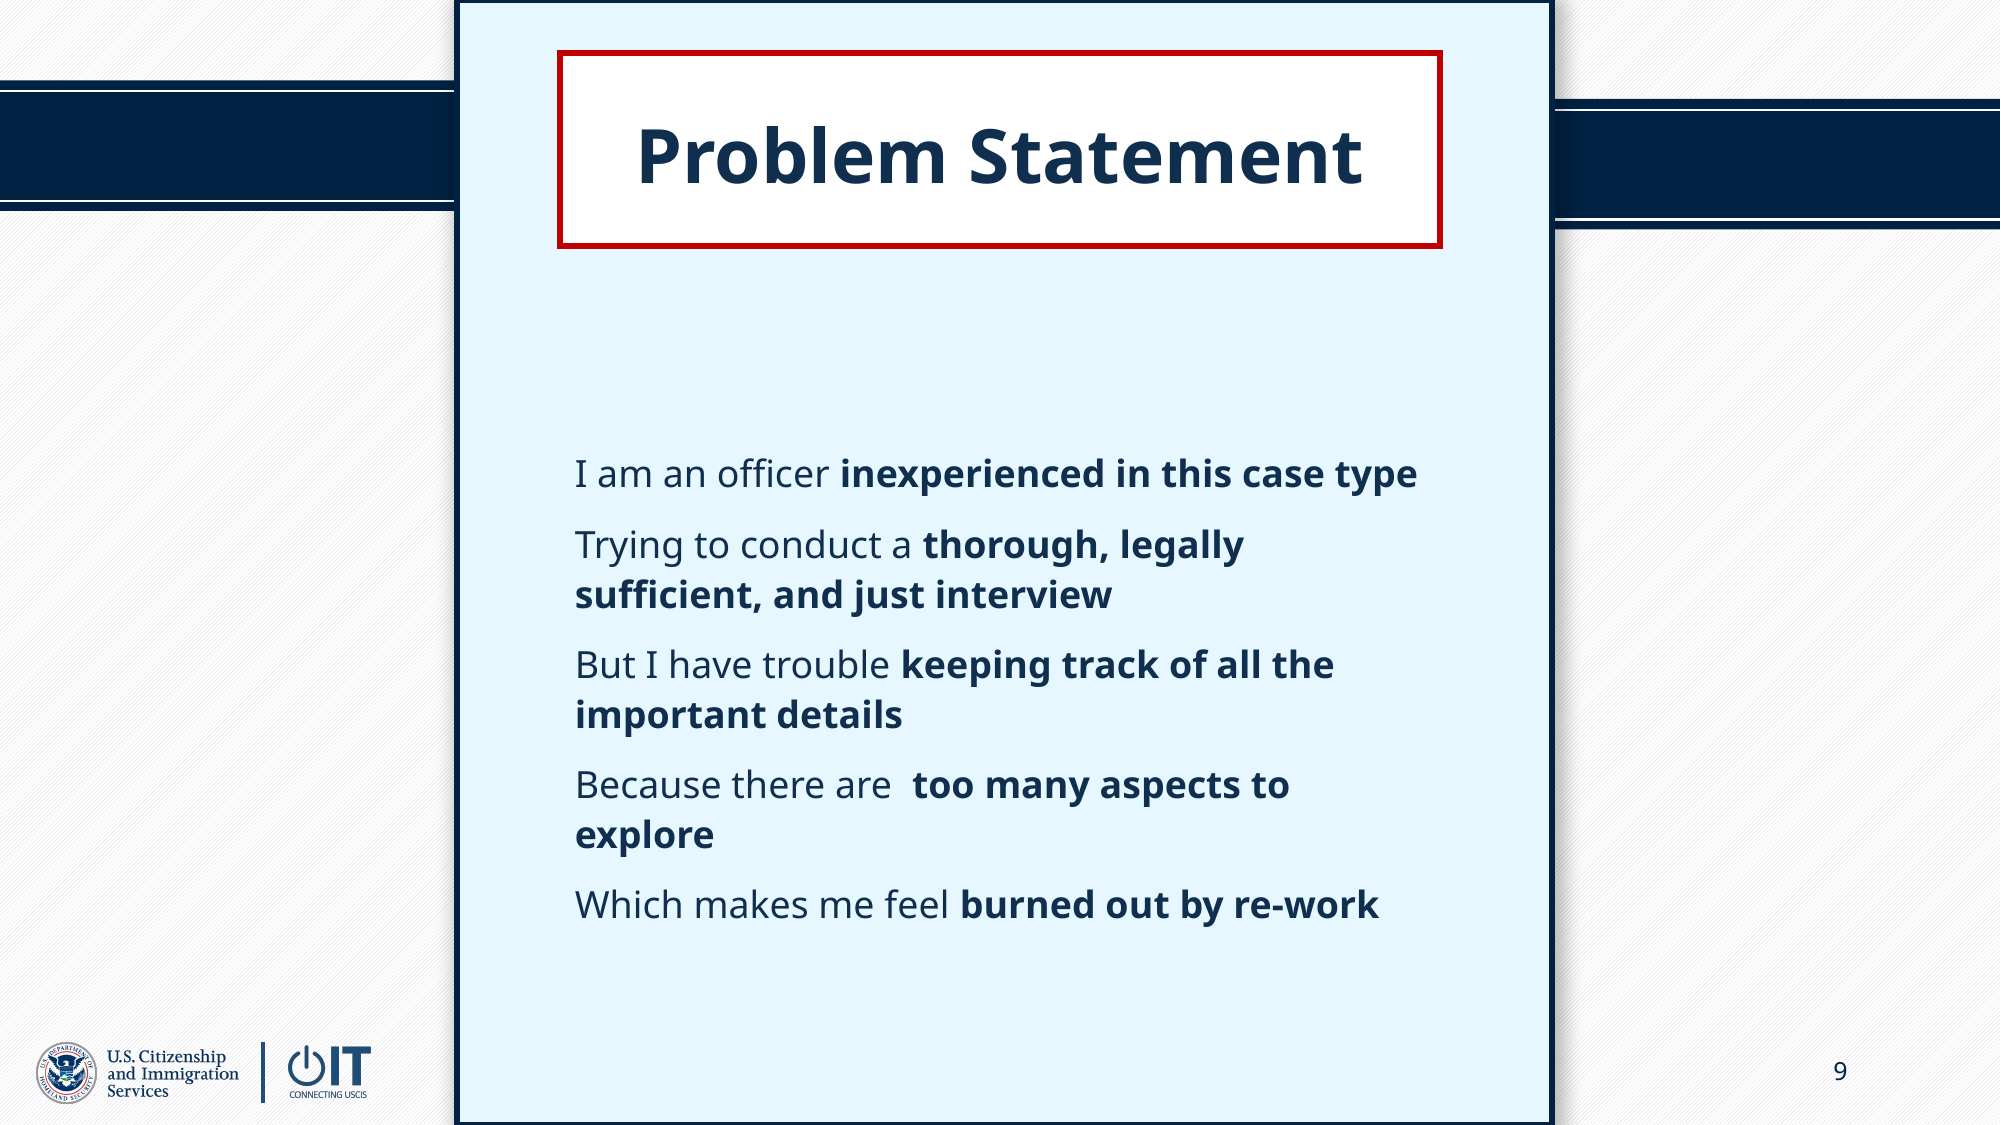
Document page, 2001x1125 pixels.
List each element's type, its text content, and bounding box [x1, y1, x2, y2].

picture [36, 1042, 239, 1104]
slide_number 9 [1412, 1042, 1863, 1103]
list I am an officer inexperienced in this case type Trying to conduct a thorough, legally sufficient, and just interview​ But I have trouble keeping track of all the important details​ Because there are too many aspects to explore ​ Which makes me feel burned out by re-work​ [559, 313, 1441, 1068]
title Problem Statement [559, 103, 1441, 215]
picture [283, 1042, 378, 1104]
